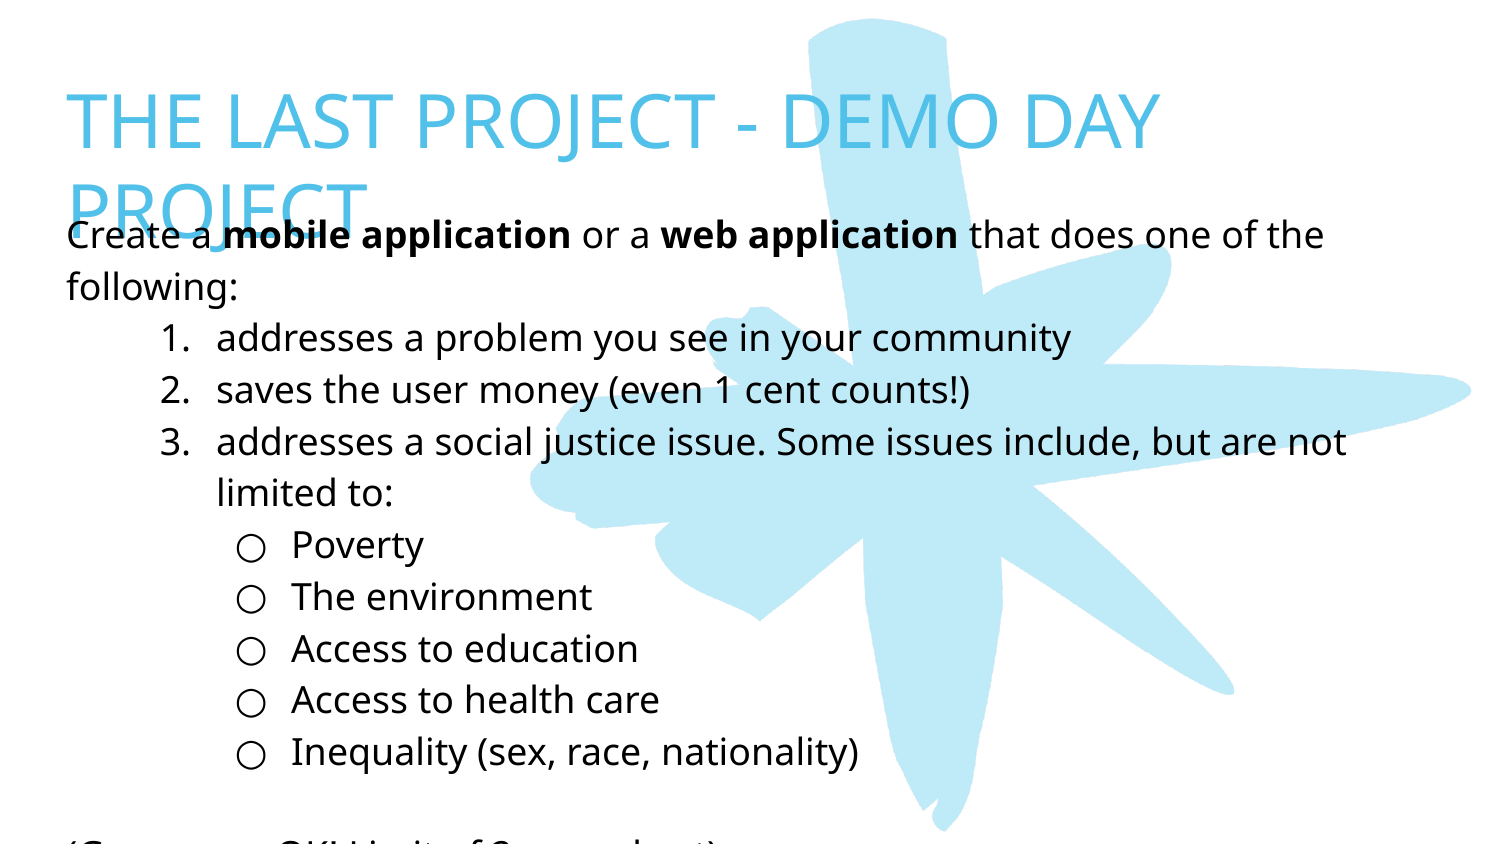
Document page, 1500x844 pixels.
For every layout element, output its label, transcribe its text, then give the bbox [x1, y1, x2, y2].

picture [0, 0, 1500, 844]
title THE LAST PROJECT - DEMO DAY PROJECT [51, 58, 1449, 167]
list Create a mobile application or a web application that does one of the following: addresses a problem you see in your community saves the user money (even 1 cent counts!) addresses a social justice issue. Some issues include, but are not limited to: Poverty The environment Access to education Access to health care Inequality (sex, race, nationality) (Games are OK! Limit of 2 per cohort) [51, 189, 1468, 750]
